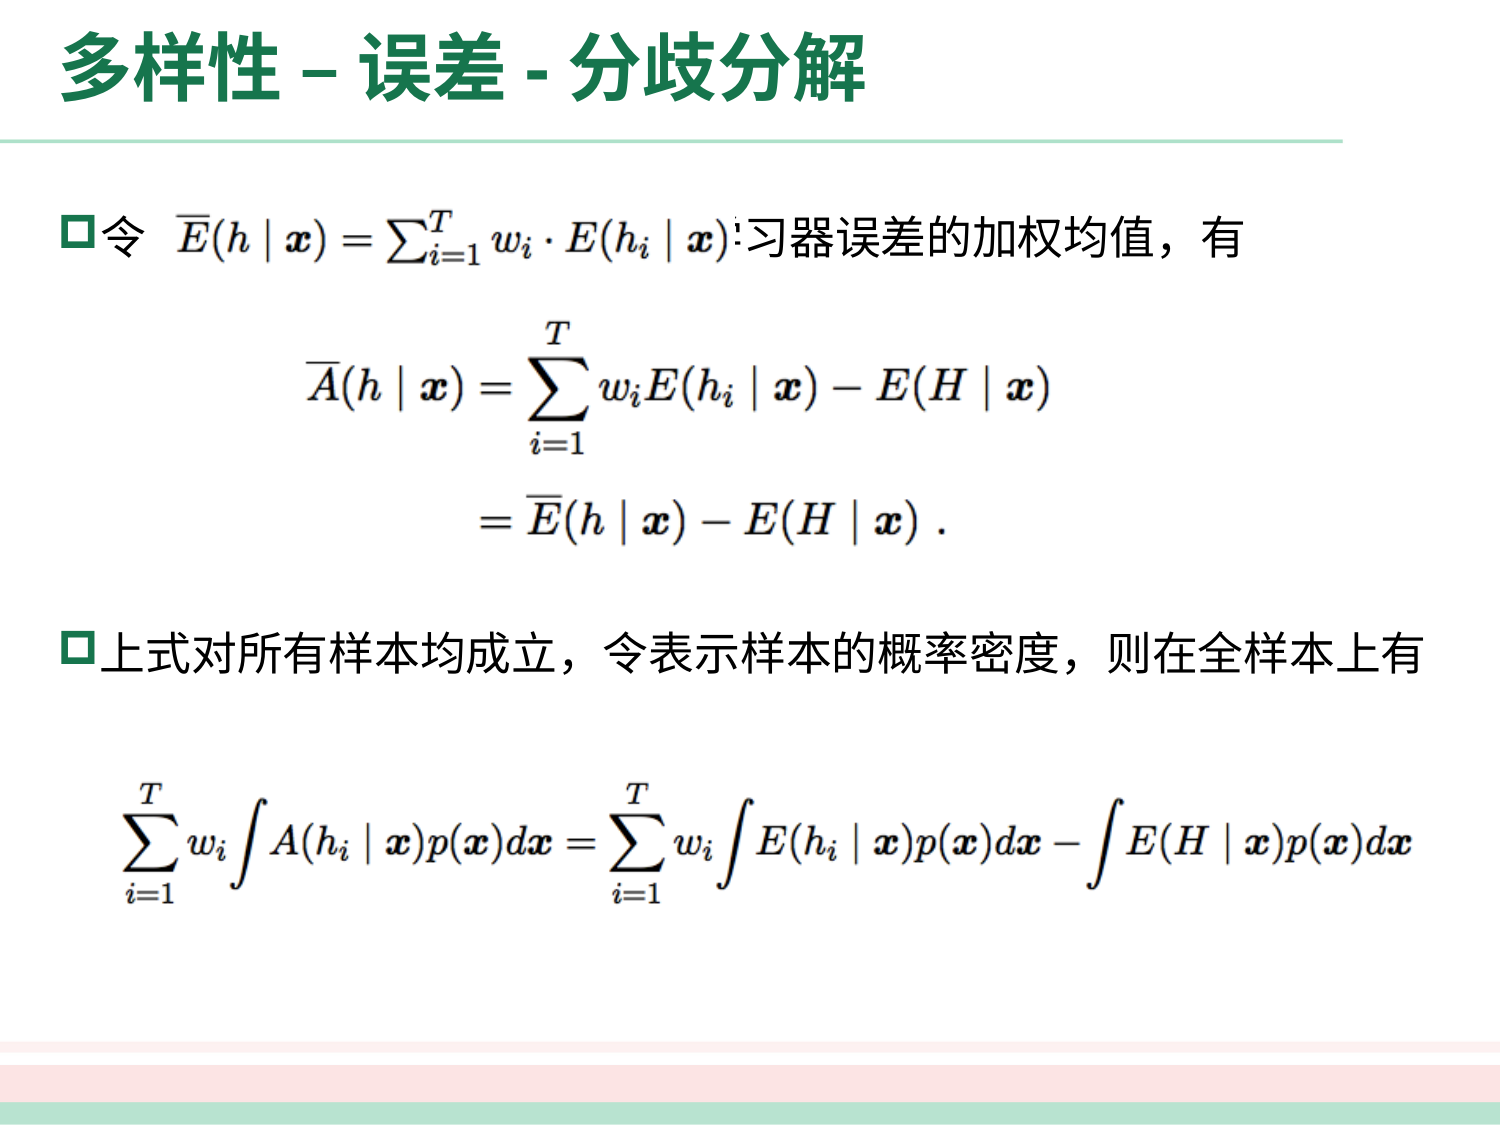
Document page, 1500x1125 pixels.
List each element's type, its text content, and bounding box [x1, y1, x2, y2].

title 多样性 – 误差-分歧分解 [42, 7, 1337, 135]
list 令 表示个体学习器误差的加权均值，有 [42, 207, 1457, 643]
picture [0, 0, 1500, 1125]
